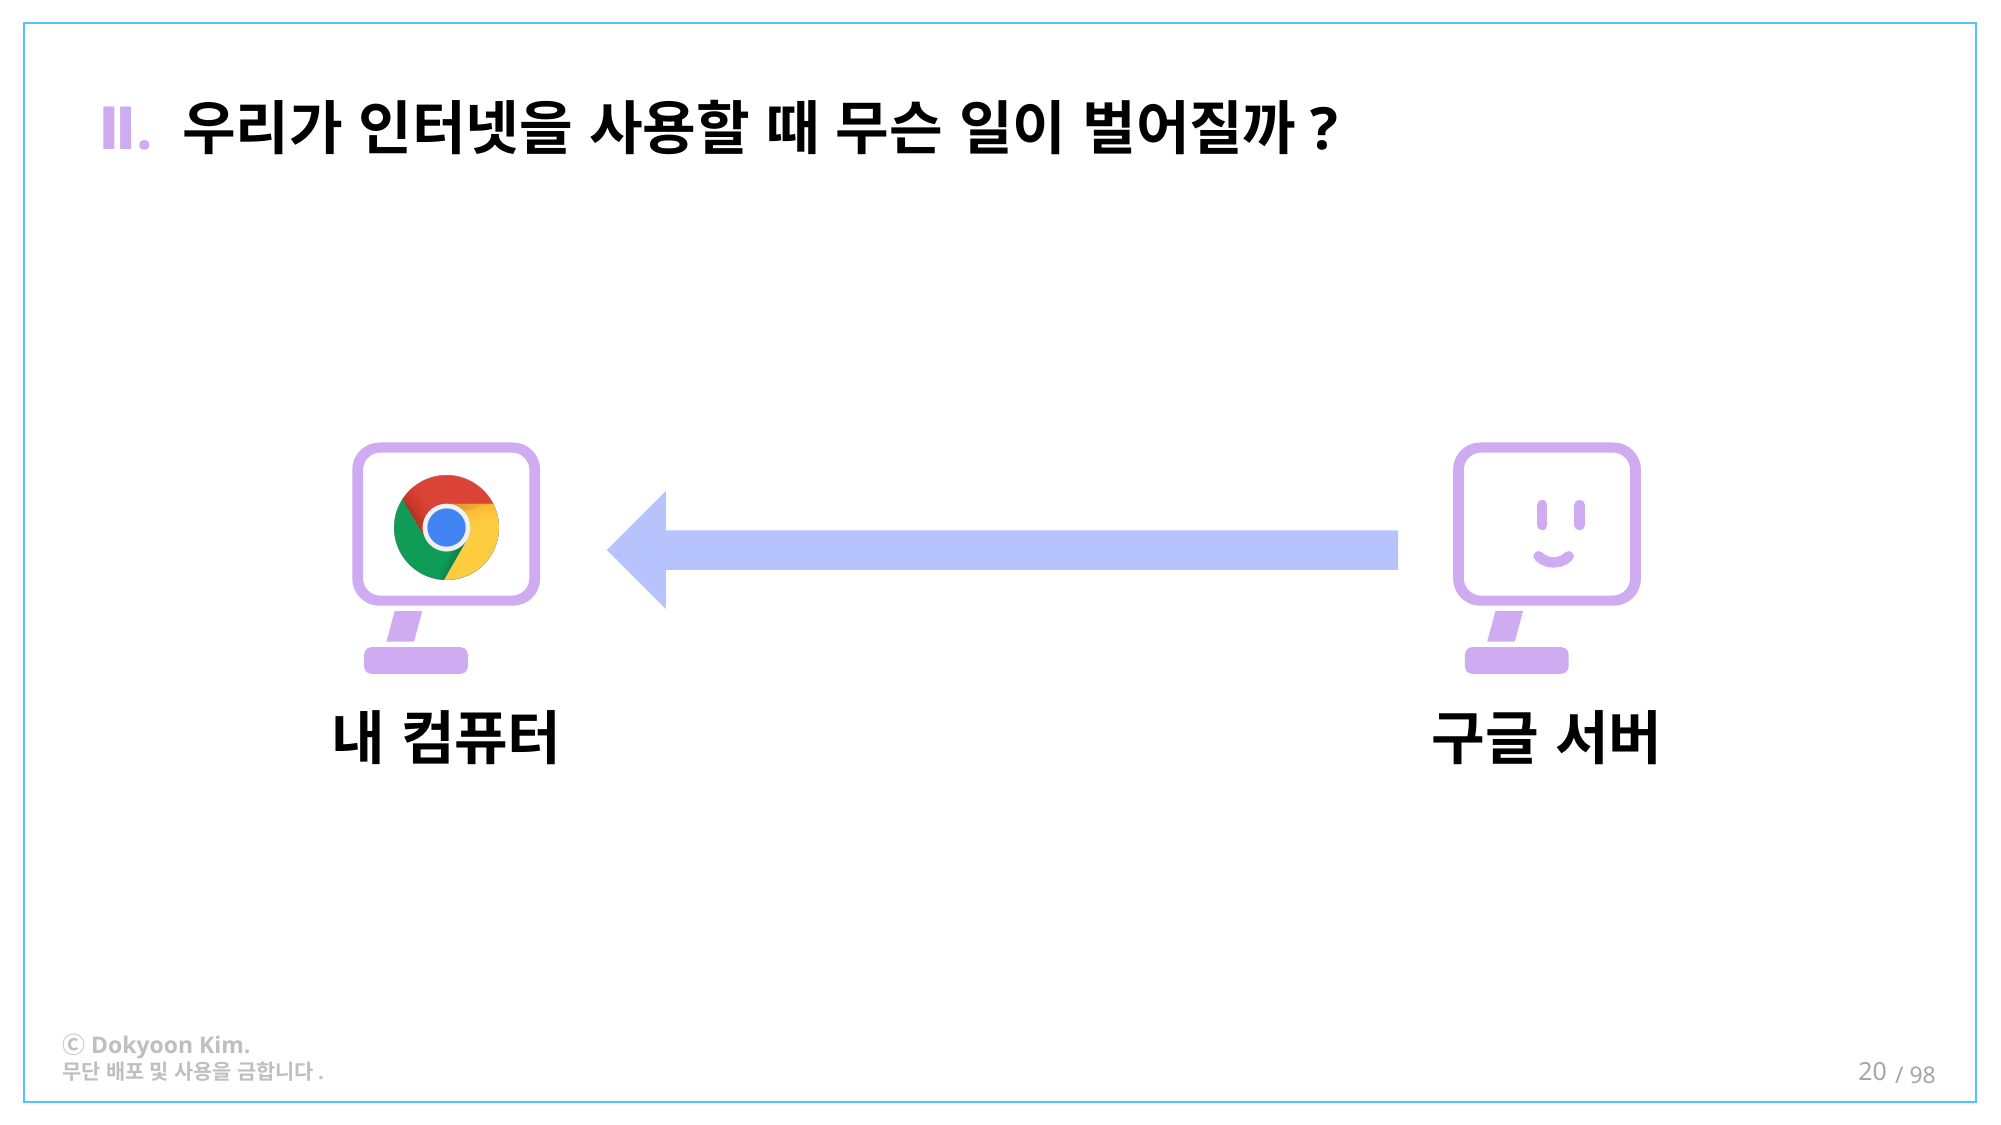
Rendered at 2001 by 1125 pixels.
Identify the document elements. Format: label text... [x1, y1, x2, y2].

text_box 구글 서버 [1417, 694, 1677, 780]
picture [394, 475, 499, 580]
text_box [605, 488, 1400, 612]
slide_number 20 [1451, 1042, 1902, 1103]
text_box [1532, 504, 1580, 563]
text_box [352, 442, 541, 674]
text_box Ⅱ. 우리가 인터넷을 사용할 때 무슨 일이 벌어질까? [83, 83, 1627, 170]
text_box 내 컴퓨터 [316, 694, 577, 780]
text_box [1453, 442, 1641, 674]
